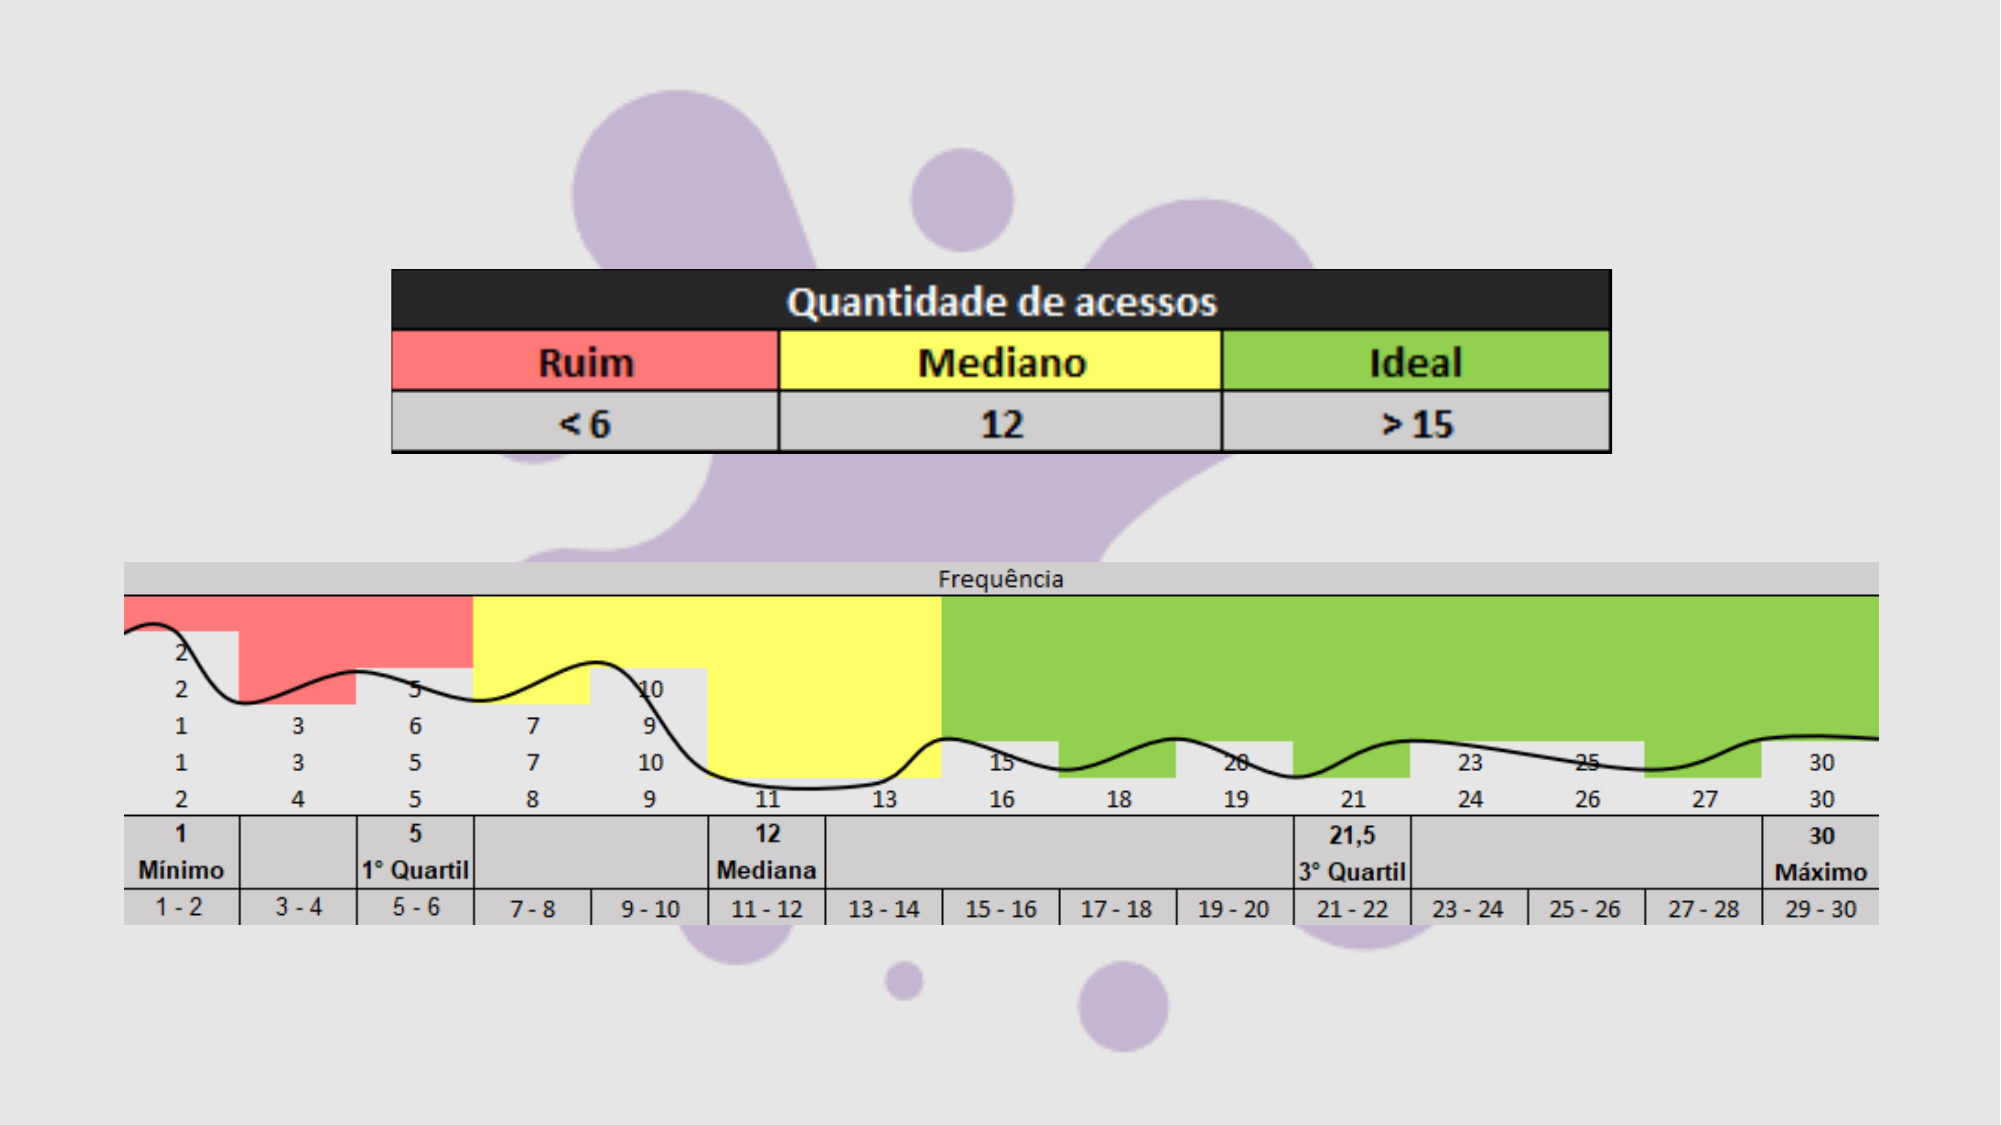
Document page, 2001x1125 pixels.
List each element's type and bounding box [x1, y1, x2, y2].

picture [124, 0, 1879, 1125]
